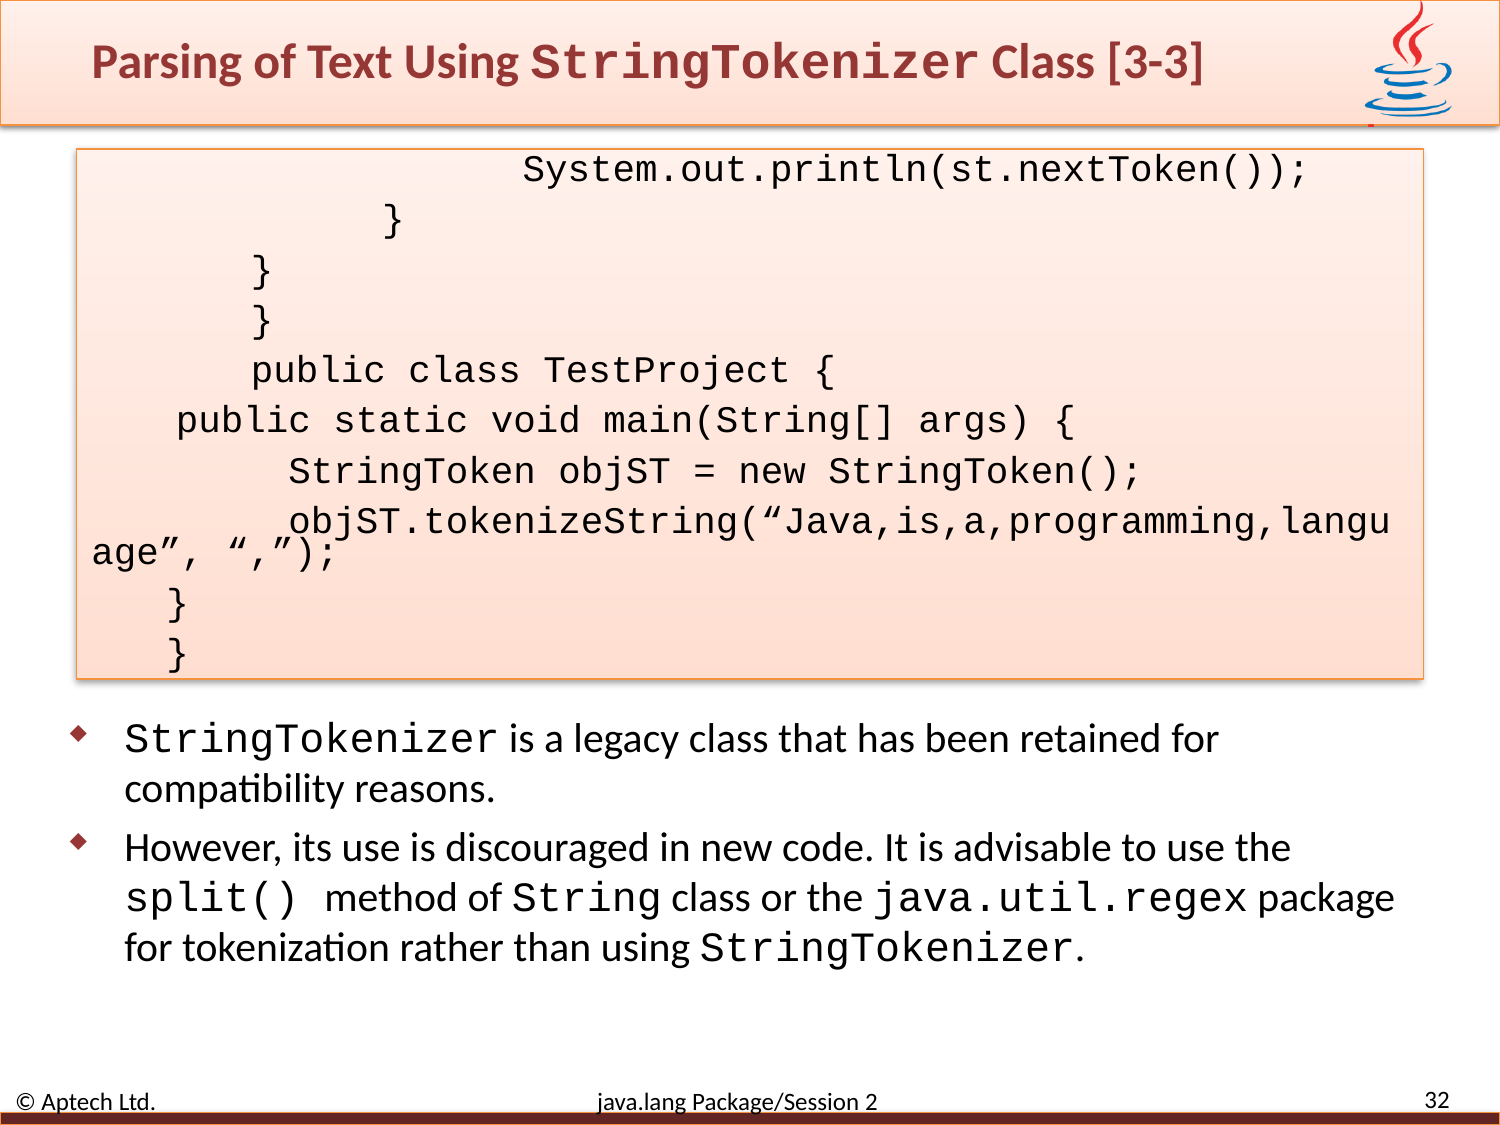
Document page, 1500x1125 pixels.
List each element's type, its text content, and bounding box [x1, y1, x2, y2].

footer © Aptech Ltd. java.lang Package/Session 2 [0, 1087, 1325, 1113]
list StringTokenizer is a legacy class that has been retained for compatibility reasons. However, its use is discouraged in new code. It is advisable to use the split() method of String class or the java.util.regex package for tokenization rather than using StringTokenizer. [52, 148, 1424, 1048]
slide_number 32 [1337, 1084, 1465, 1113]
text_box System.out.println(st.nextToken()); } } } public class TestProject { public static void main(String[] args) { StringToken objST = new StringToken(); objST.tokenizeString(“Java,is,a,programming,language”, “,”); } } [76, 148, 1424, 680]
picture [1362, 0, 1454, 127]
title Parsing of Text Using StringTokenizer Class [3-3] [76, 24, 1288, 93]
